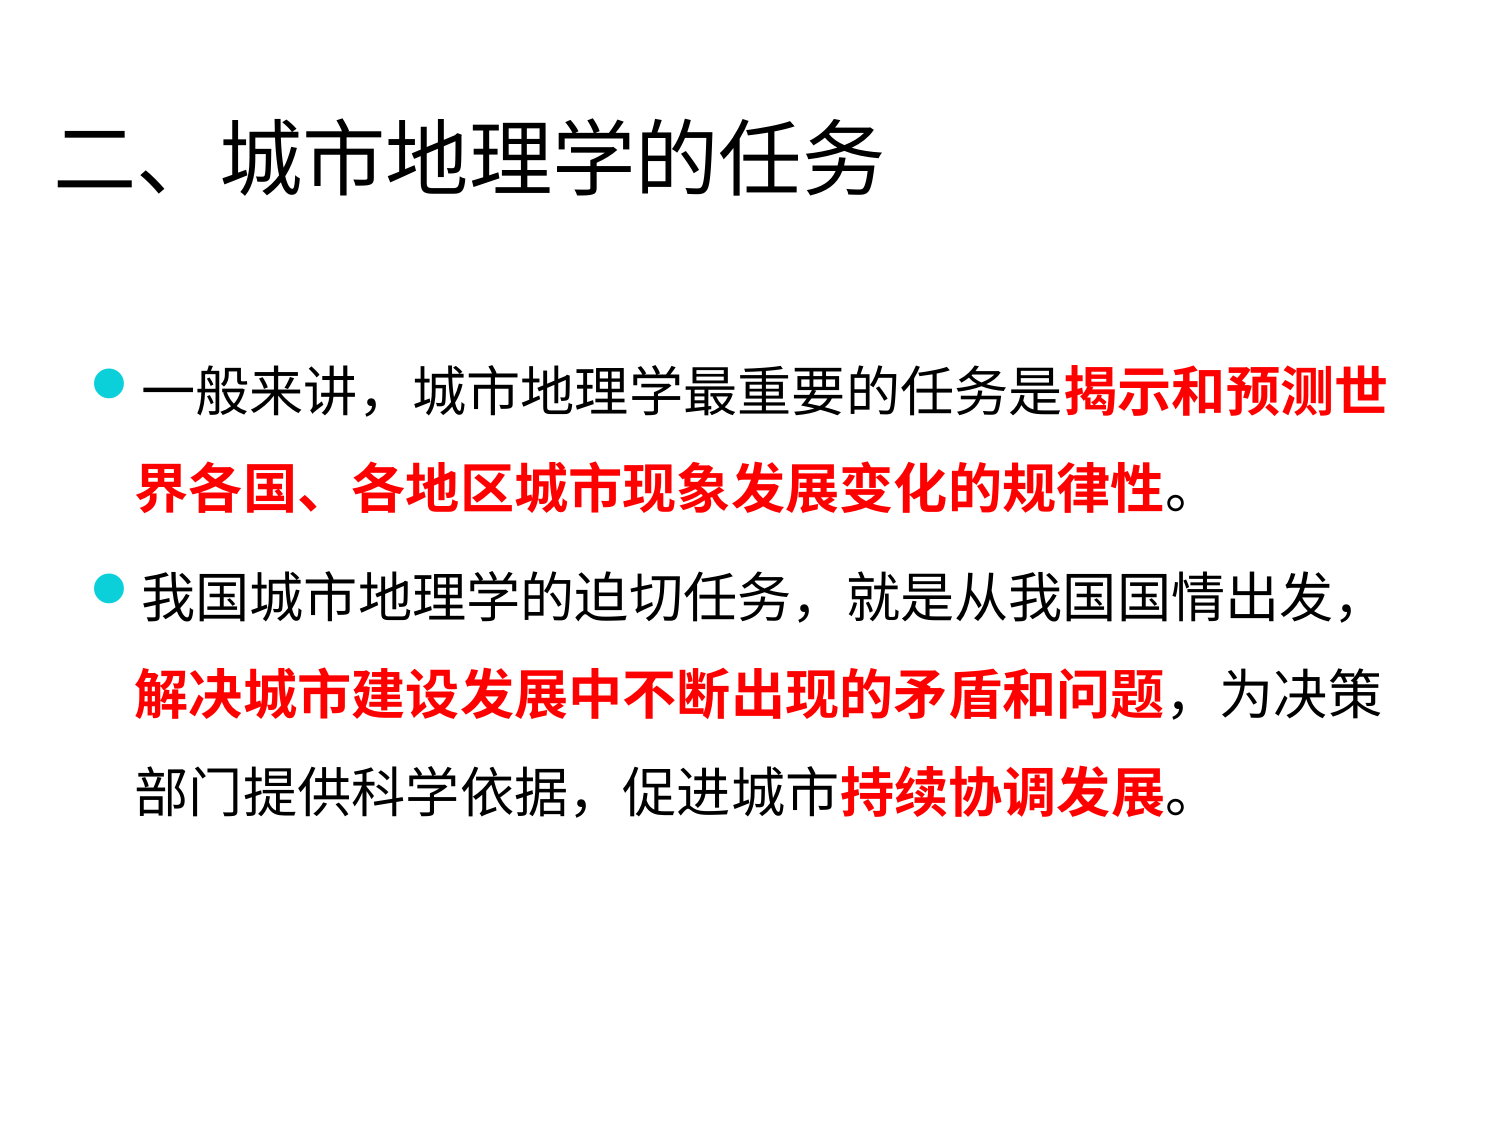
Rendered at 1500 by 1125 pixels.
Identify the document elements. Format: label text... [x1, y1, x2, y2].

title 二、城市地理学的任务 [53, 19, 1404, 207]
list 一般来讲，城市地理学最重要的任务是揭示和预测世界各国、各地区城市现象发展变化的规律性。 我国城市地理学的迫切任务，就是从我国国情出发，解决城市建设发展中不断出现的矛盾和问题，为决策部门提供科学依据，促进城市持续协调发展。 [75, 317, 1425, 1038]
